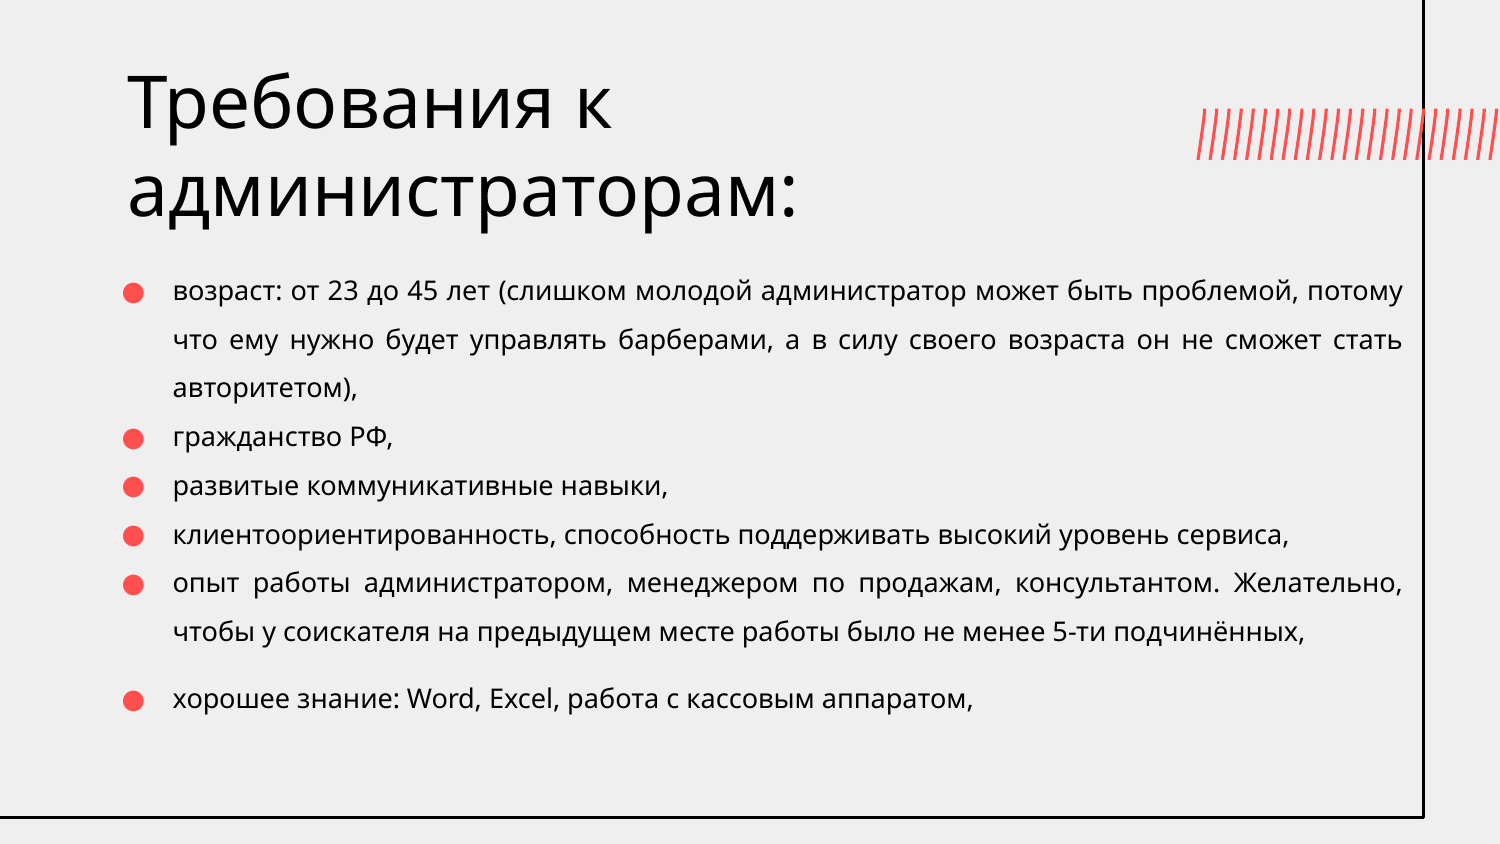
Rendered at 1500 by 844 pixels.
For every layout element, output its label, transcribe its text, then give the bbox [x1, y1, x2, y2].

title Требования к администраторам: [112, 40, 1303, 135]
subtitle возраст: от 23 до 45 лет (слишком молодой администратор может быть проблемой, потому что ему нужно будет управлять барберами, а в силу своего возраста он не сможет стать авторитетом), гражданство РФ, развитые коммуникативные навыки, клиентоориентированность, способность поддерживать высокий уровень сервиса, опыт работы администратором, менеджером по продажам, консультантом. Желательно, чтобы у соискателя на предыдущем месте работы было не менее 5-ти подчинённых, хорошее знание: Word, Excel, работа с кассовым аппаратом, [82, 242, 1418, 748]
